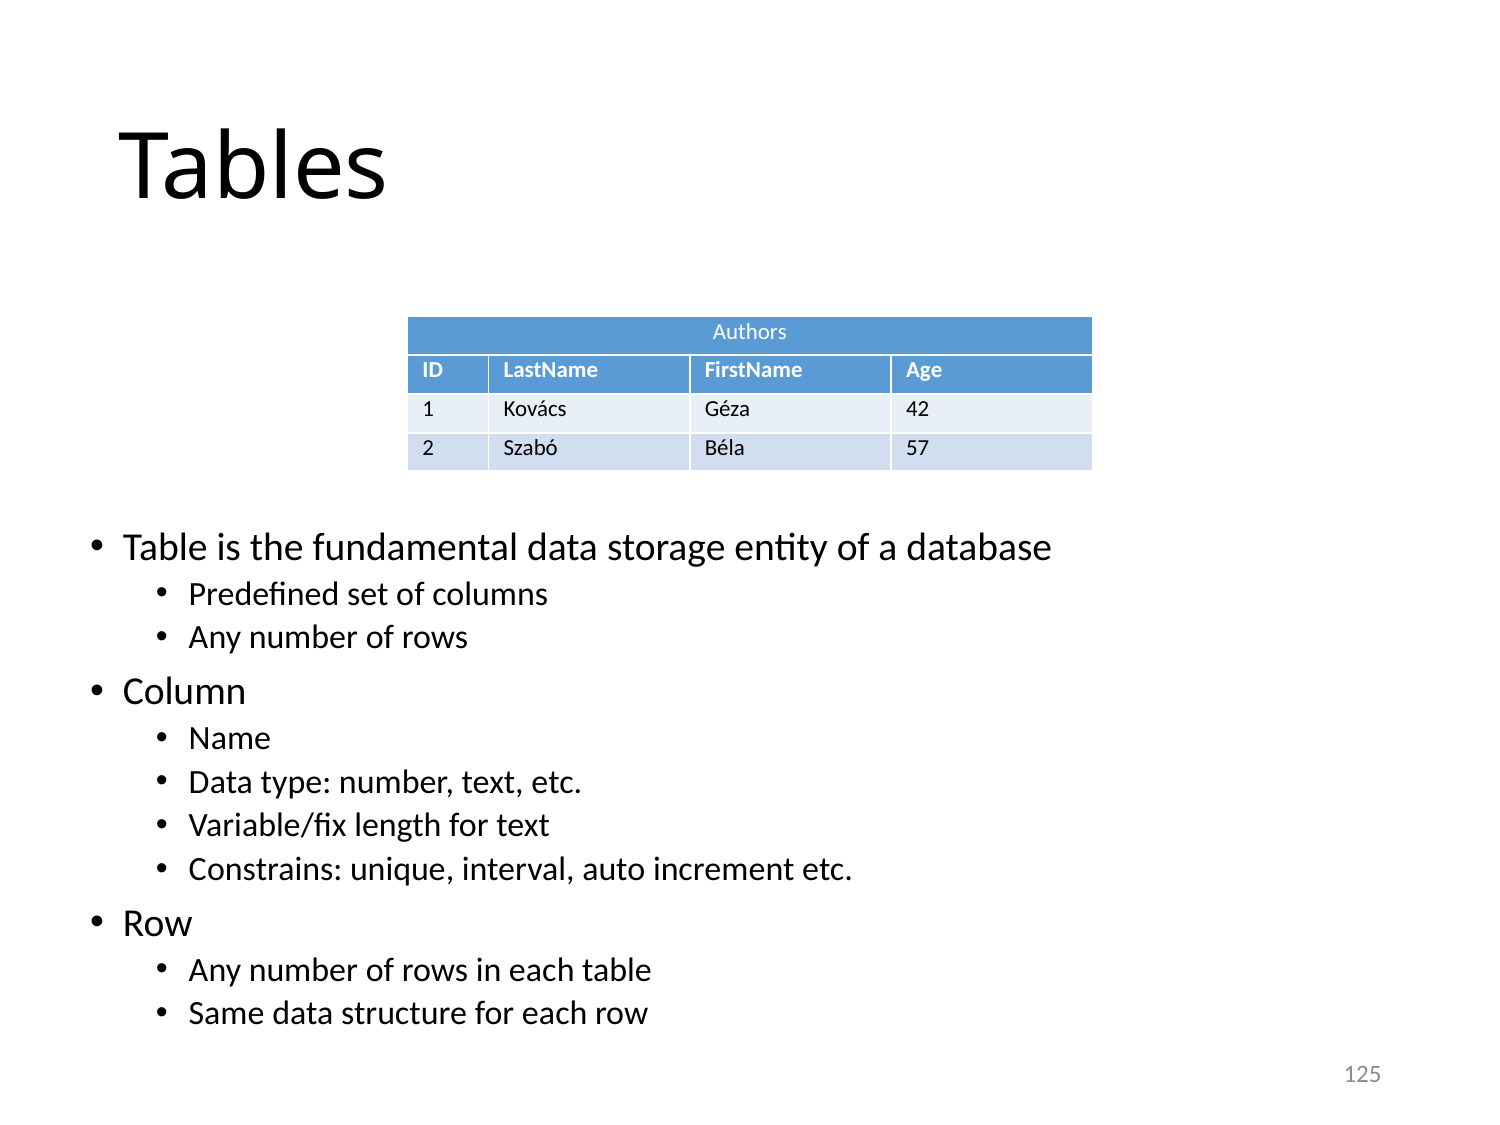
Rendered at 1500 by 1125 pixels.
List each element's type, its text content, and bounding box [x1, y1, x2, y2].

table_cell 1 [408, 395, 488, 432]
table_cell FirstName [691, 356, 890, 393]
table_cell 57 [892, 434, 1092, 470]
table_header Authors [408, 317, 1092, 354]
table_cell 42 [892, 395, 1092, 432]
slide_number 125 [1059, 1042, 1397, 1103]
table_cell LastName [489, 356, 689, 393]
table_cell 2 [408, 434, 488, 470]
table_cell Szabó [489, 434, 689, 470]
table_cell ID [408, 356, 488, 393]
table_cell Kovács [489, 395, 689, 432]
table_cell Géza [691, 395, 890, 432]
list Table is the fundamental data storage entity of a database Predefined set of columns Any number of rows Column Name Data type: number, text, etc. Variable/fix length for text Constrains: unique, interval, auto increment etc. Row Any number of rows in each table Same data structure for each row [75, 518, 1425, 1043]
title Tables [103, 59, 1397, 278]
table_cell Age [892, 356, 1092, 393]
table_cell Béla [691, 434, 890, 470]
